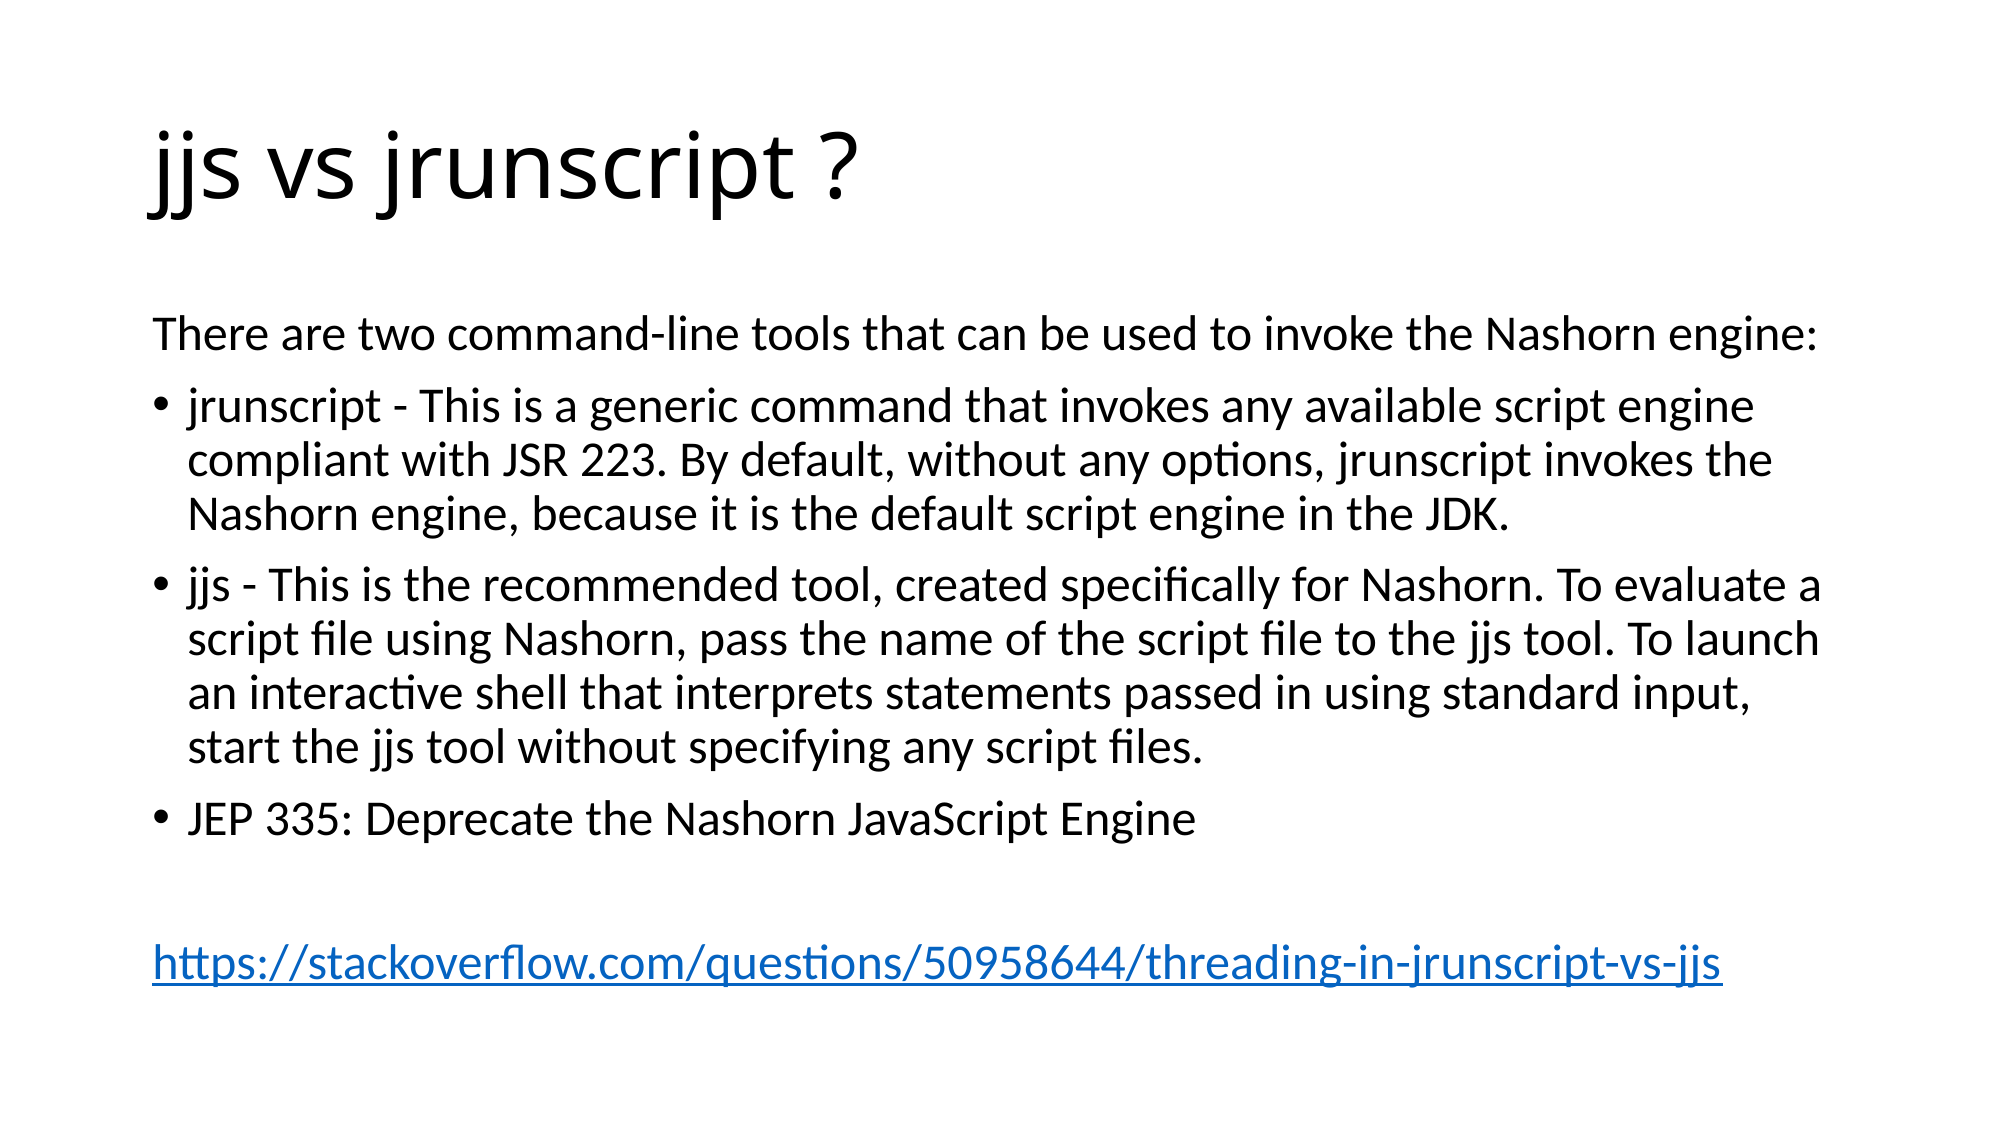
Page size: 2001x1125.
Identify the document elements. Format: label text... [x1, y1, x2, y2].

title jjs vs jrunscript ? [137, 59, 1863, 278]
list There are two command-line tools that can be used to invoke the Nashorn engine: jrunscript - This is a generic command that invokes any available script engine compliant with JSR 223. By default, without any options, jrunscript invokes the Nashorn engine, because it is the default script engine in the JDK. jjs - This is the recommended tool, created specifically for Nashorn. To evaluate a script file using Nashorn, pass the name of the script file to the jjs tool. To launch an interactive shell that interprets statements passed in using standard input, start the jjs tool without specifying any script files. JEP 335: Deprecate the Nashorn JavaScript Engine https://stackoverflow.com/questions/50958644/threading-in-jrunscript-vs-jjs [137, 299, 1863, 1014]
